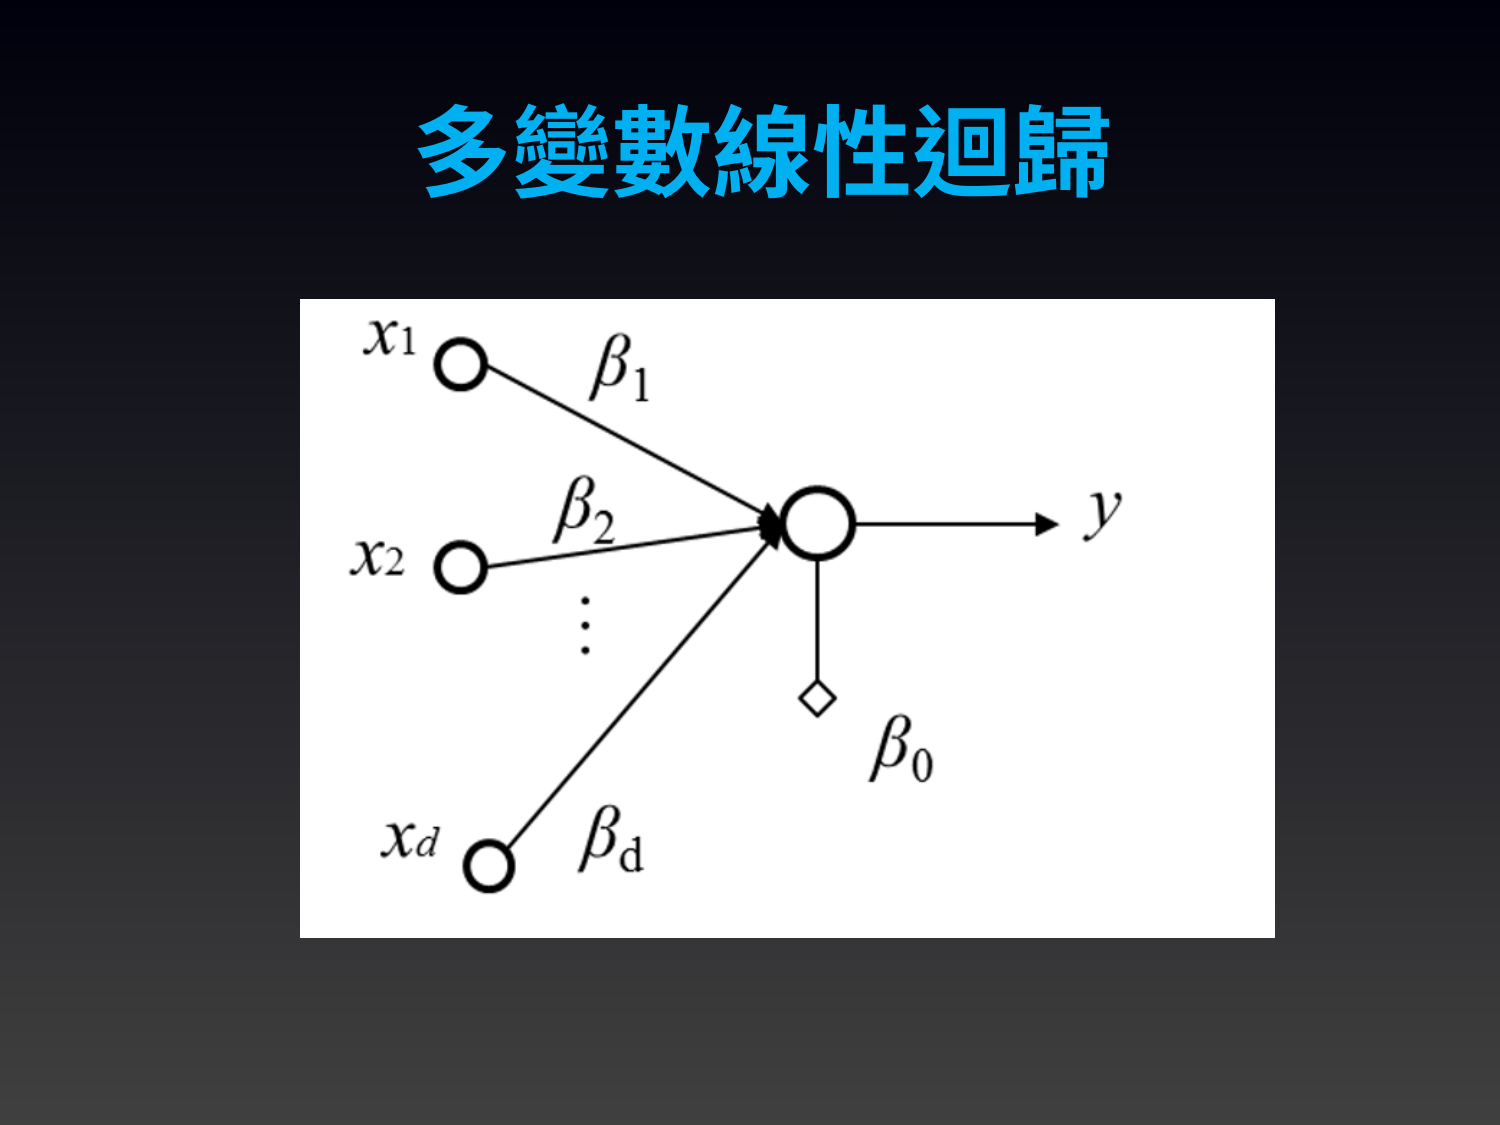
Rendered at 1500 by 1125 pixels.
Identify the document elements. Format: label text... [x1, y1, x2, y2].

text_box 多變數線性迴歸 [162, 62, 1363, 225]
picture [299, 299, 1275, 938]
